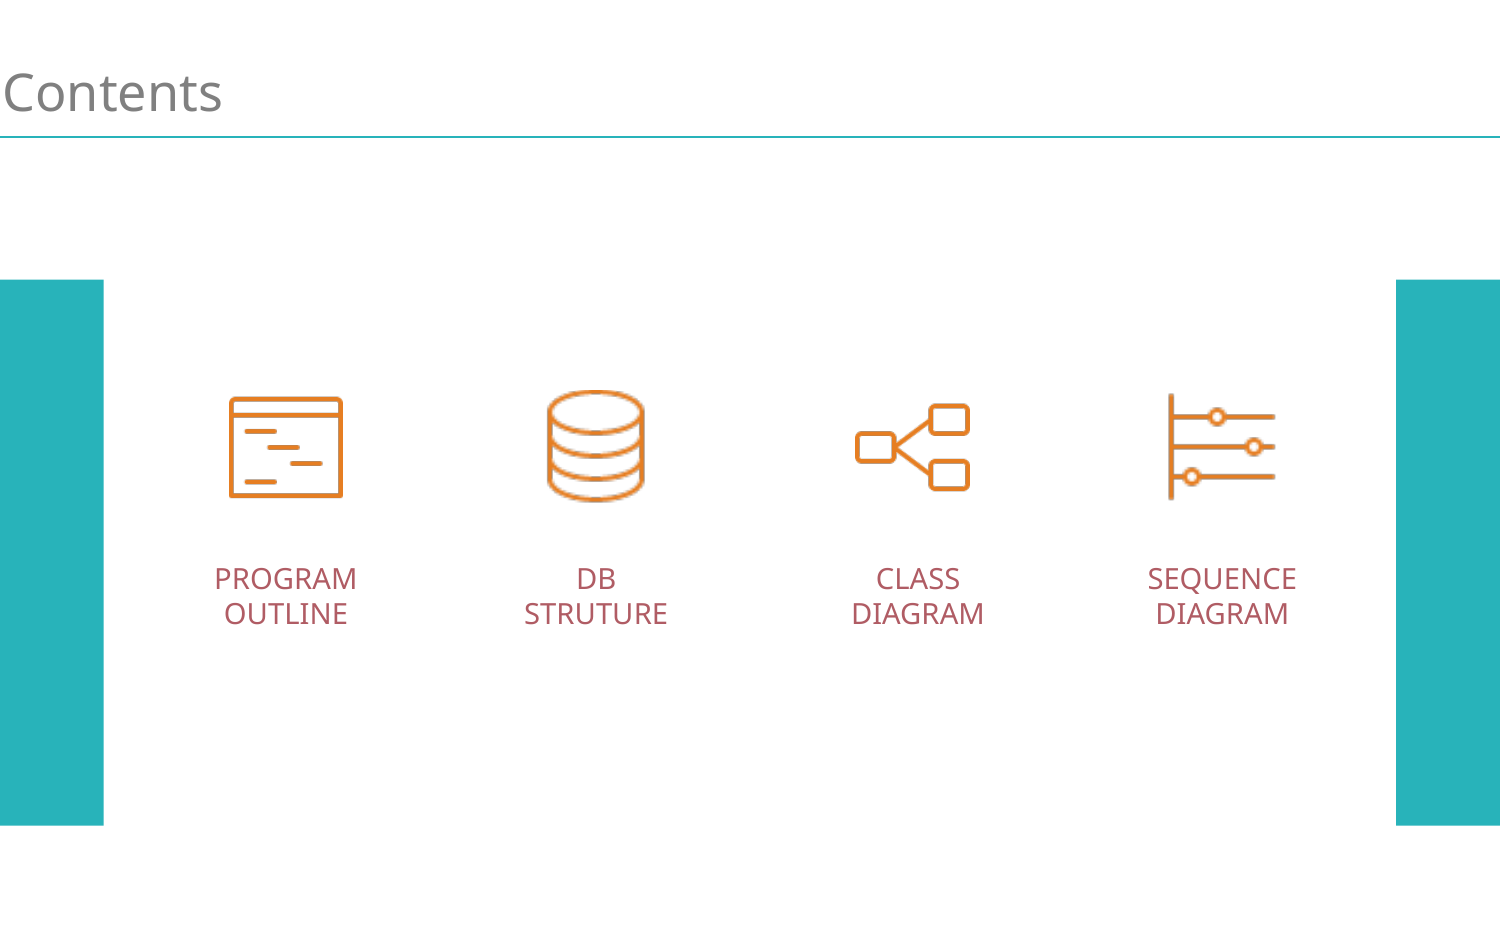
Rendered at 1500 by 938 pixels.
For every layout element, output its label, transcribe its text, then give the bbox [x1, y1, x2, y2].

text_box [0, 278, 106, 828]
picture [1165, 390, 1280, 505]
text_box [1394, 278, 1500, 828]
text_box DB STRUTURE [509, 552, 684, 638]
picture [539, 390, 654, 505]
text_box CLASS DIAGRAM [836, 552, 1000, 638]
text_box Contents [0, 52, 238, 130]
picture [855, 390, 970, 505]
text_box PROGRAM OUTLINE [199, 552, 373, 638]
picture [229, 390, 344, 505]
text_box SEQUENCE DIAGRAM [1132, 552, 1313, 638]
